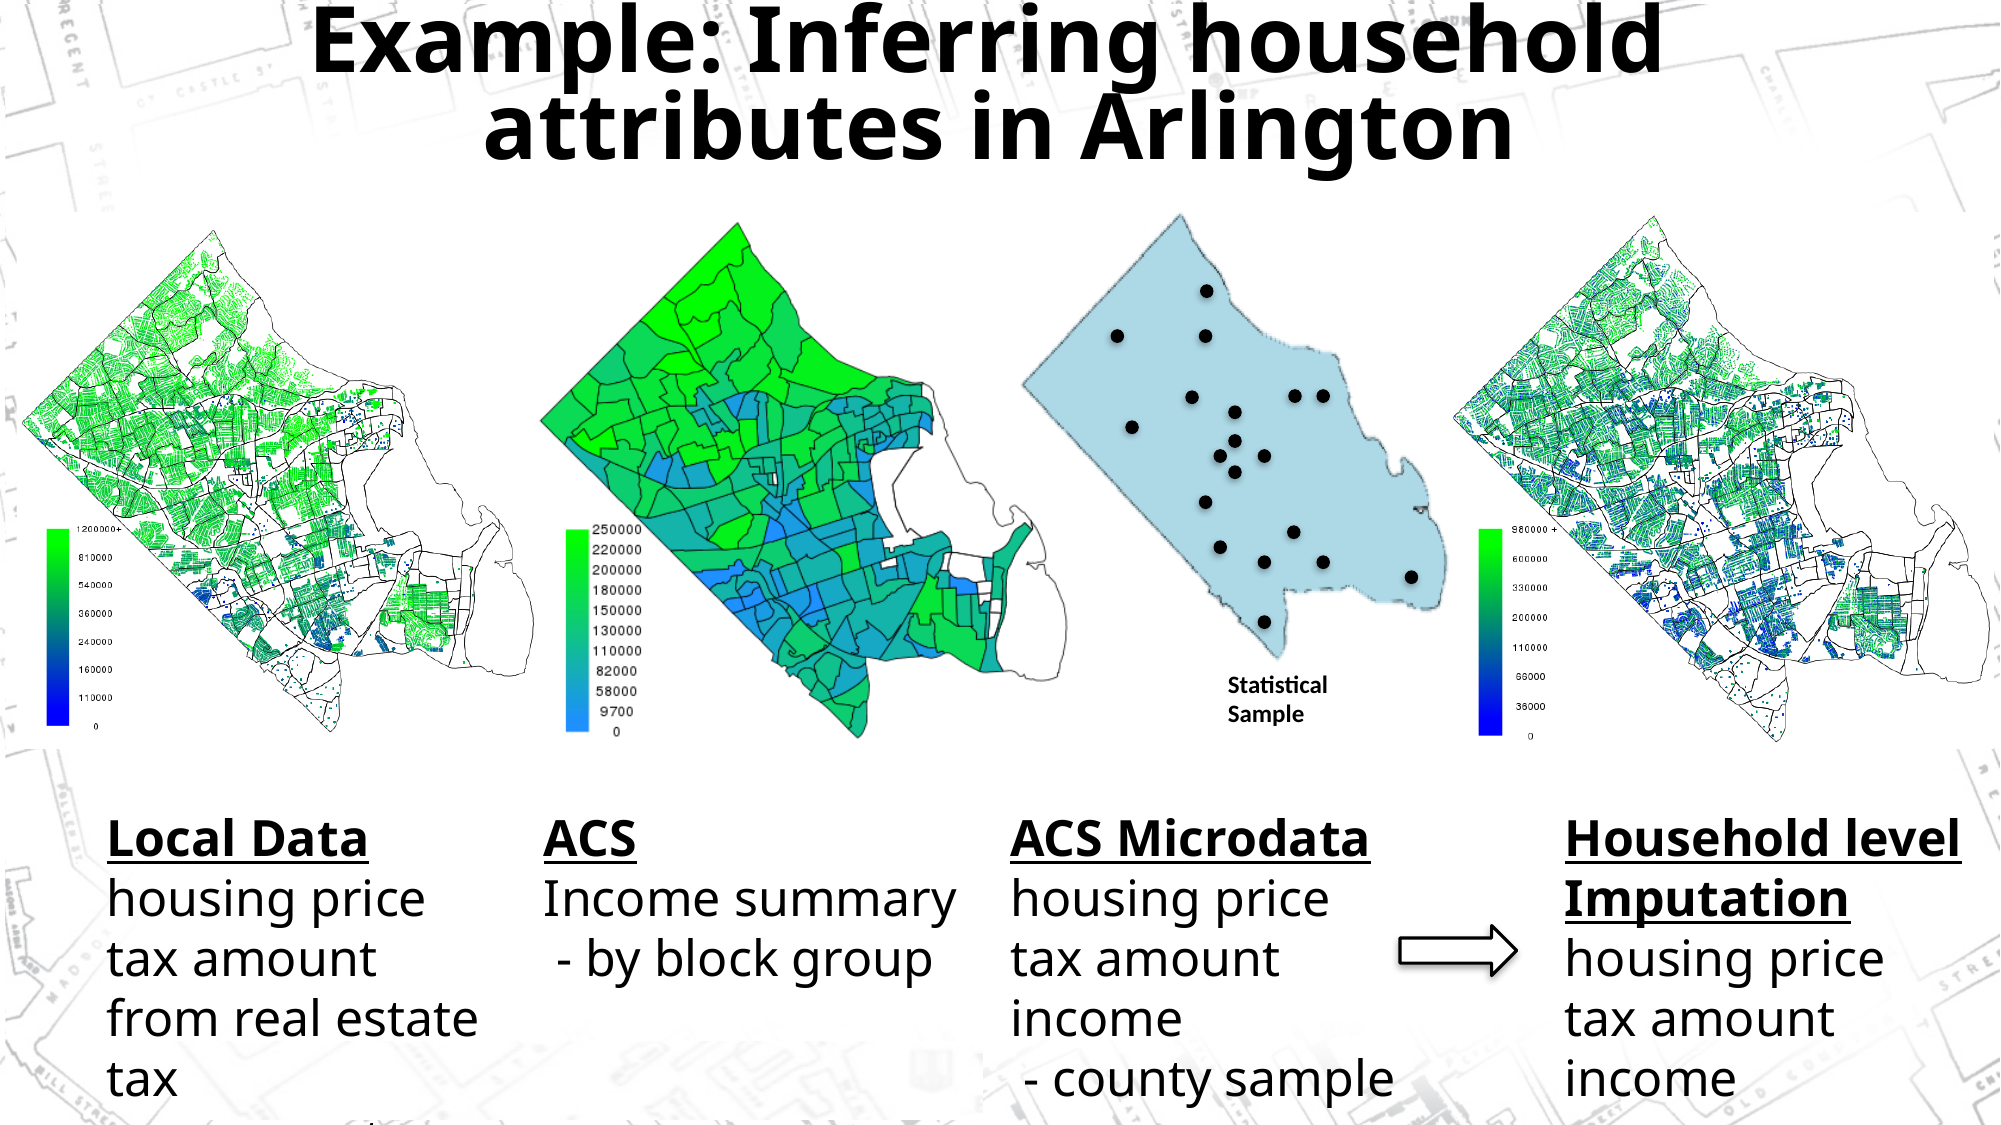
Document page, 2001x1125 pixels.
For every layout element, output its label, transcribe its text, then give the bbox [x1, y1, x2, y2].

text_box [16, 212, 2000, 1118]
picture [0, 0, 2001, 1125]
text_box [1007, 208, 1451, 666]
text_box Example: Inferring household attributes in Arlington [0, 0, 2000, 184]
